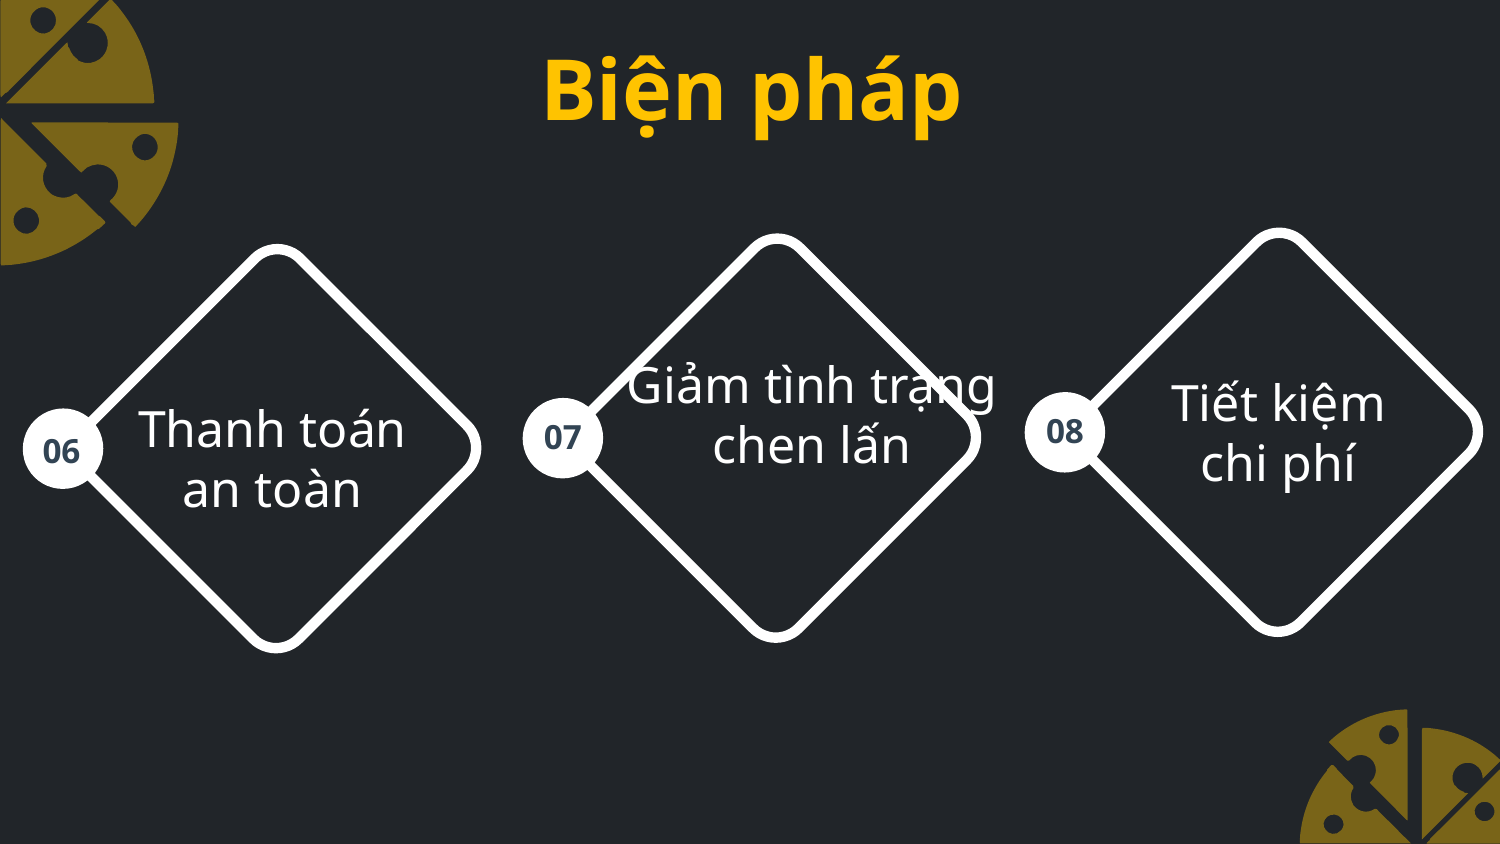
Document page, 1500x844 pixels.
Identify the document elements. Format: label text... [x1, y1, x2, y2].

text_box Tiết kiệm chi phí [1433, 364, 1440, 499]
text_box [21, 298, 428, 599]
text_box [1024, 281, 1430, 583]
text_box Giảm tình trạng chen lấn [933, 345, 1014, 481]
list Biện pháp [39, 41, 1464, 131]
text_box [522, 287, 928, 589]
